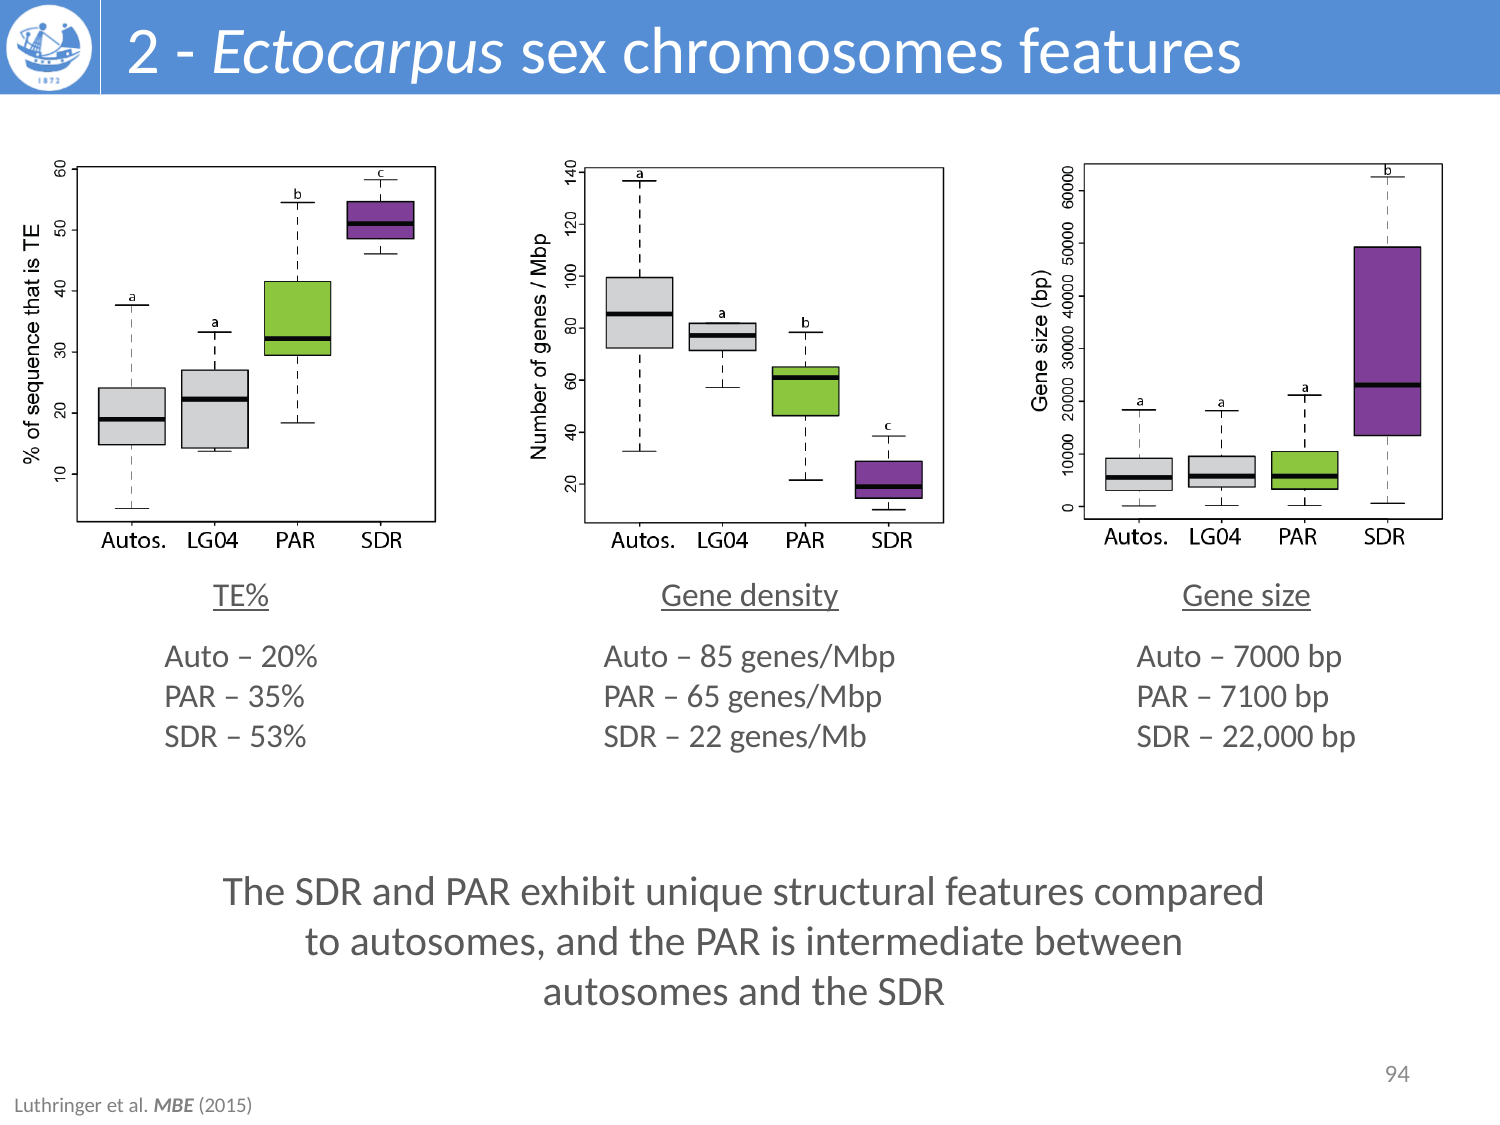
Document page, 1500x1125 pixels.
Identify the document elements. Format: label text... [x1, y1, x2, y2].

text_box Gene density [646, 577, 854, 621]
picture [16, 154, 467, 569]
picture [2, 0, 96, 95]
picture [1021, 154, 1473, 569]
text_box The SDR and PAR exhibit unique structural features compared to autosomes, and the PAR is intermediate between autosomes and the SDR [203, 856, 1285, 1022]
slide_number 94 [1074, 1042, 1425, 1103]
text_box Auto – 20% PAR – 35% SDR – 53% [149, 626, 334, 762]
text_box Auto – 85 genes/Mbp PAR – 65 genes/Mbp SDR – 22 genes/Mb [588, 626, 912, 762]
text_box 2 - Ectocarpus sex chromosomes features [112, 7, 1495, 88]
text_box TE% [198, 577, 285, 621]
text_box Auto – 7000 bp PAR – 7100 bp SDR – 22,000 bp [1121, 626, 1372, 762]
text_box Luthringer et al. MBE (2015) [0, 1084, 450, 1125]
text_box [101, 0, 1500, 96]
text_box Gene size [1167, 577, 1326, 621]
picture [524, 154, 976, 569]
